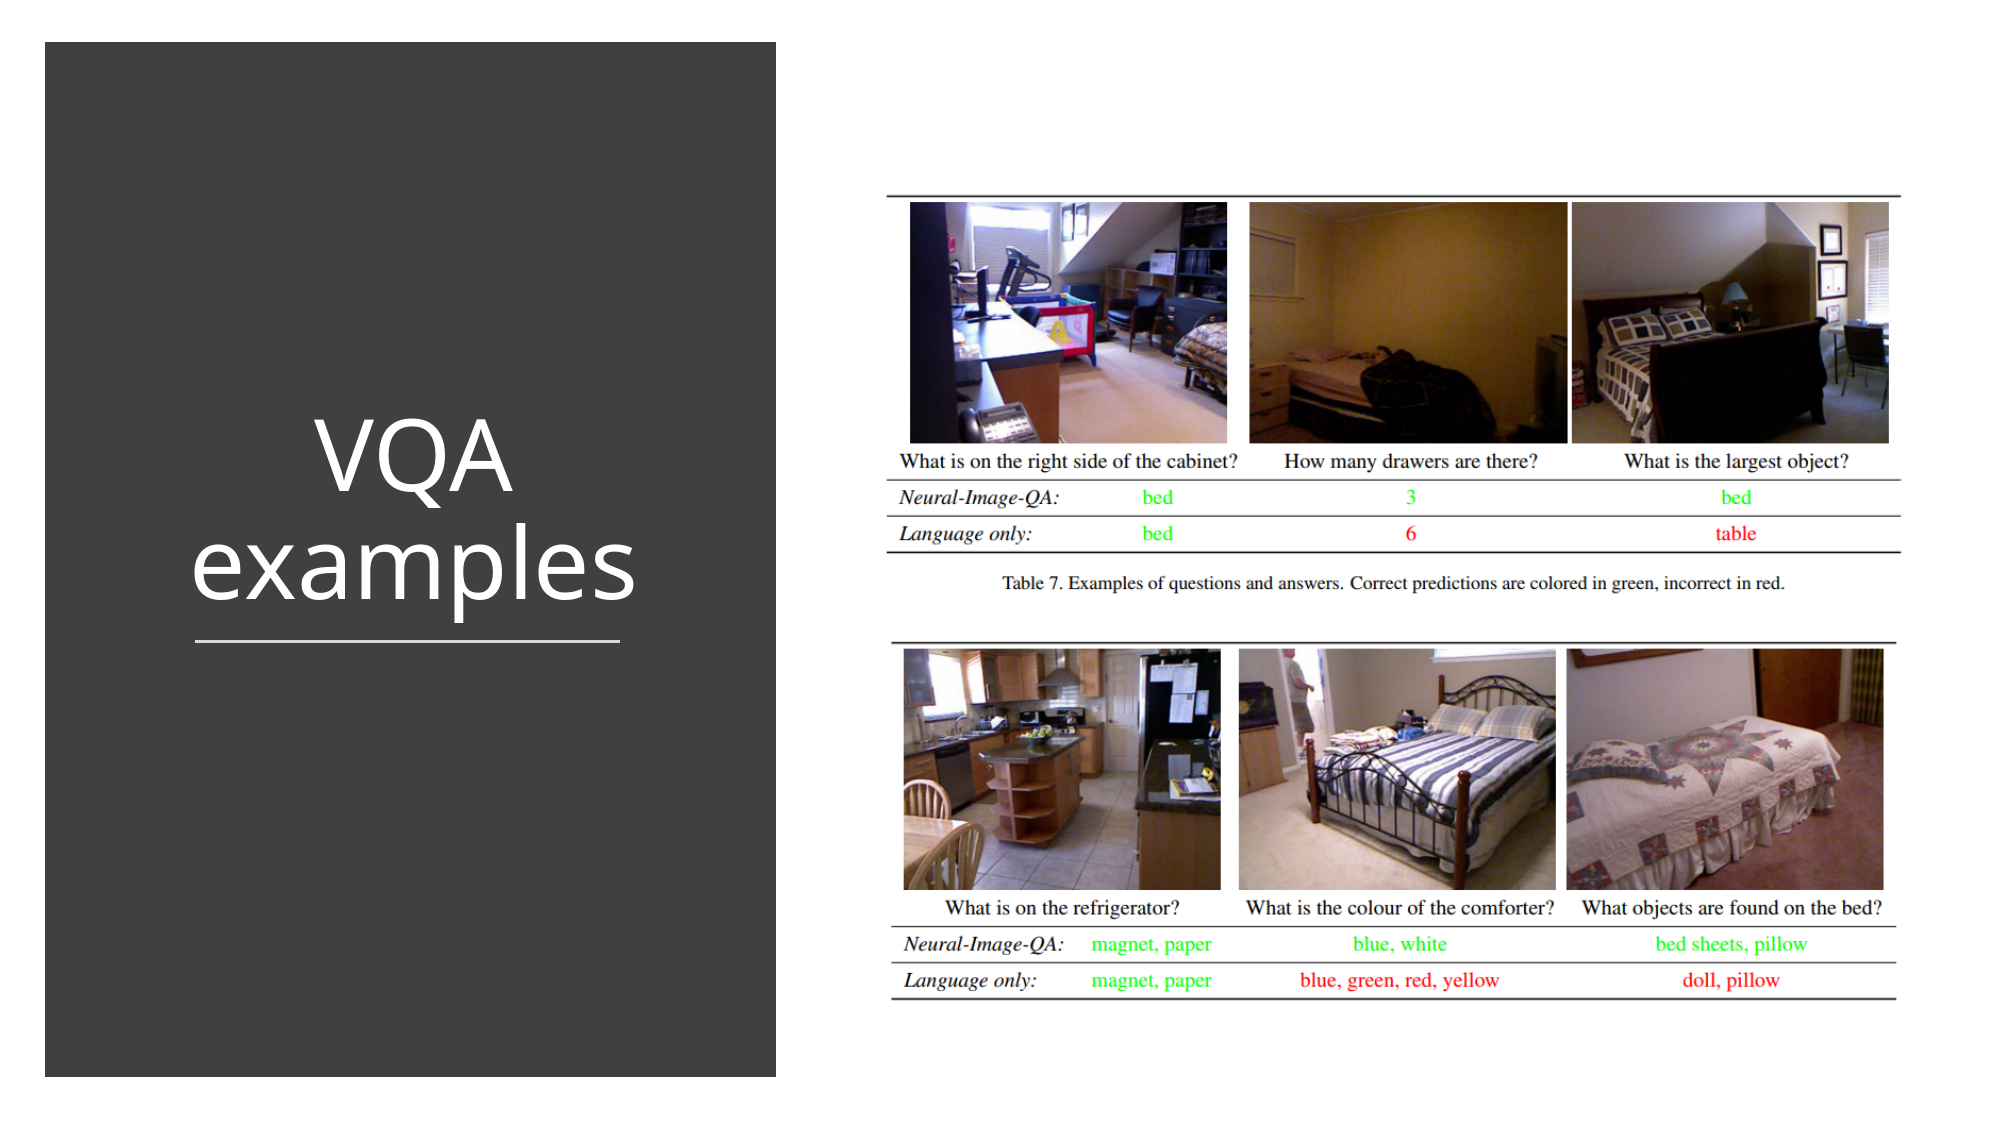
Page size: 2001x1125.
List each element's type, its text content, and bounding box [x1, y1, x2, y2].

picture [875, 183, 1907, 1007]
text_box [54, 52, 767, 1067]
text_box VQA examples [92, 149, 736, 629]
